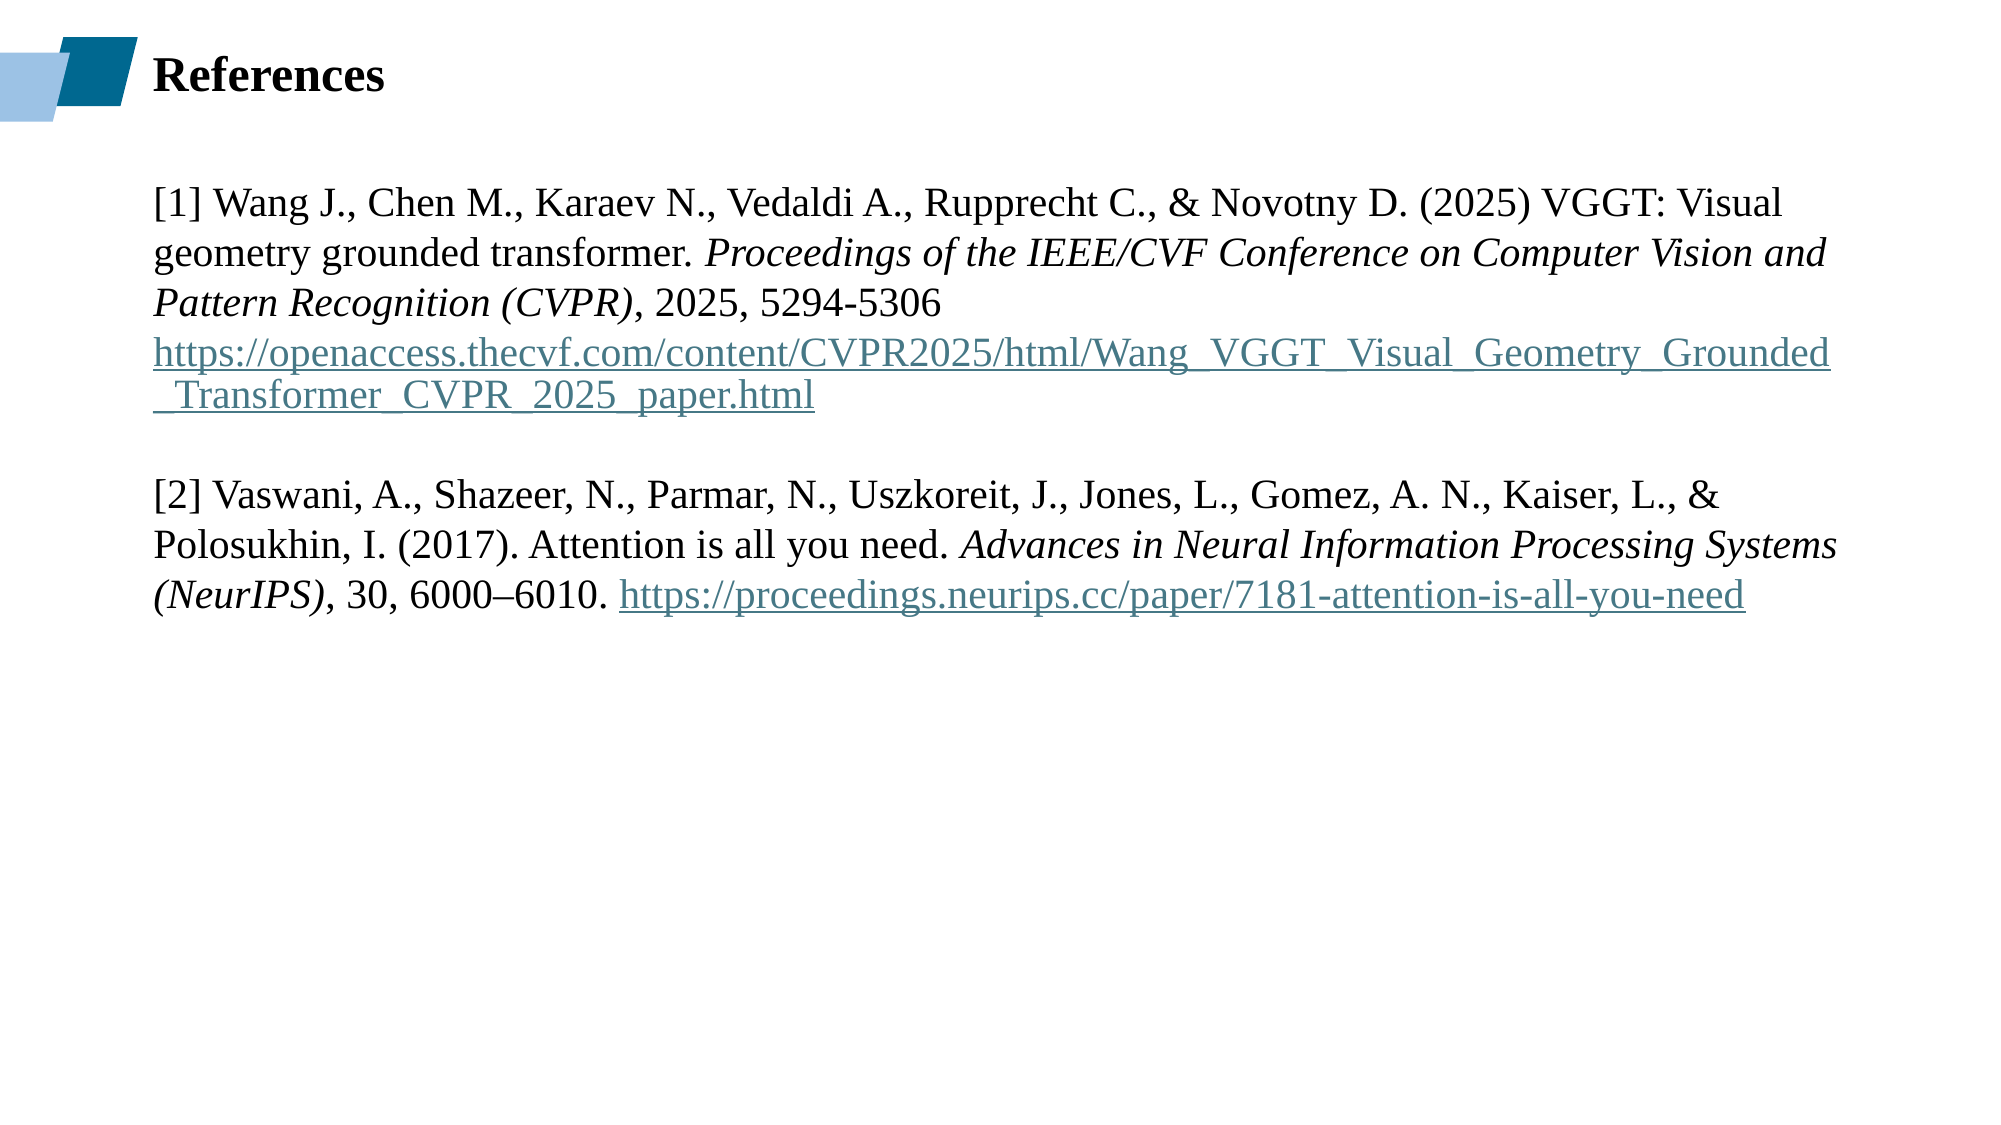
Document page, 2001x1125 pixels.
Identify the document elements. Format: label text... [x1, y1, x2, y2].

text_box [0, 52, 70, 122]
text_box [57, 37, 137, 107]
text_box [1] Wang J., Chen M., Karaev N., Vedaldi A., Rupprecht C., & Novotny D. (2025) VGGT: Visual geometry grounded transformer. Proceedings of the IEEE/CVF Conference on Computer Vision and Pattern Recognition (CVPR), 2025, 5294-5306 https://openaccess.thecvf.com/content/CVPR2025/html/Wang_VGGT_Visual_Geometry_Grounded_Transformer_CVPR_2025_paper.html [2] Vaswani, A., Shazeer, N., Parmar, N., Uszkoreit, J., Jones, L., Gomez, A. N., Kaiser, L., & Polosukhin, I. (2017). Attention is all you need. Advances in Neural Information Processing Systems (NeurIPS), 30, 6000–6010. https://proceedings.neurips.cc/paper/7181-attention-is-all-you-need [138, 167, 1862, 583]
text_box References [137, 33, 1458, 109]
